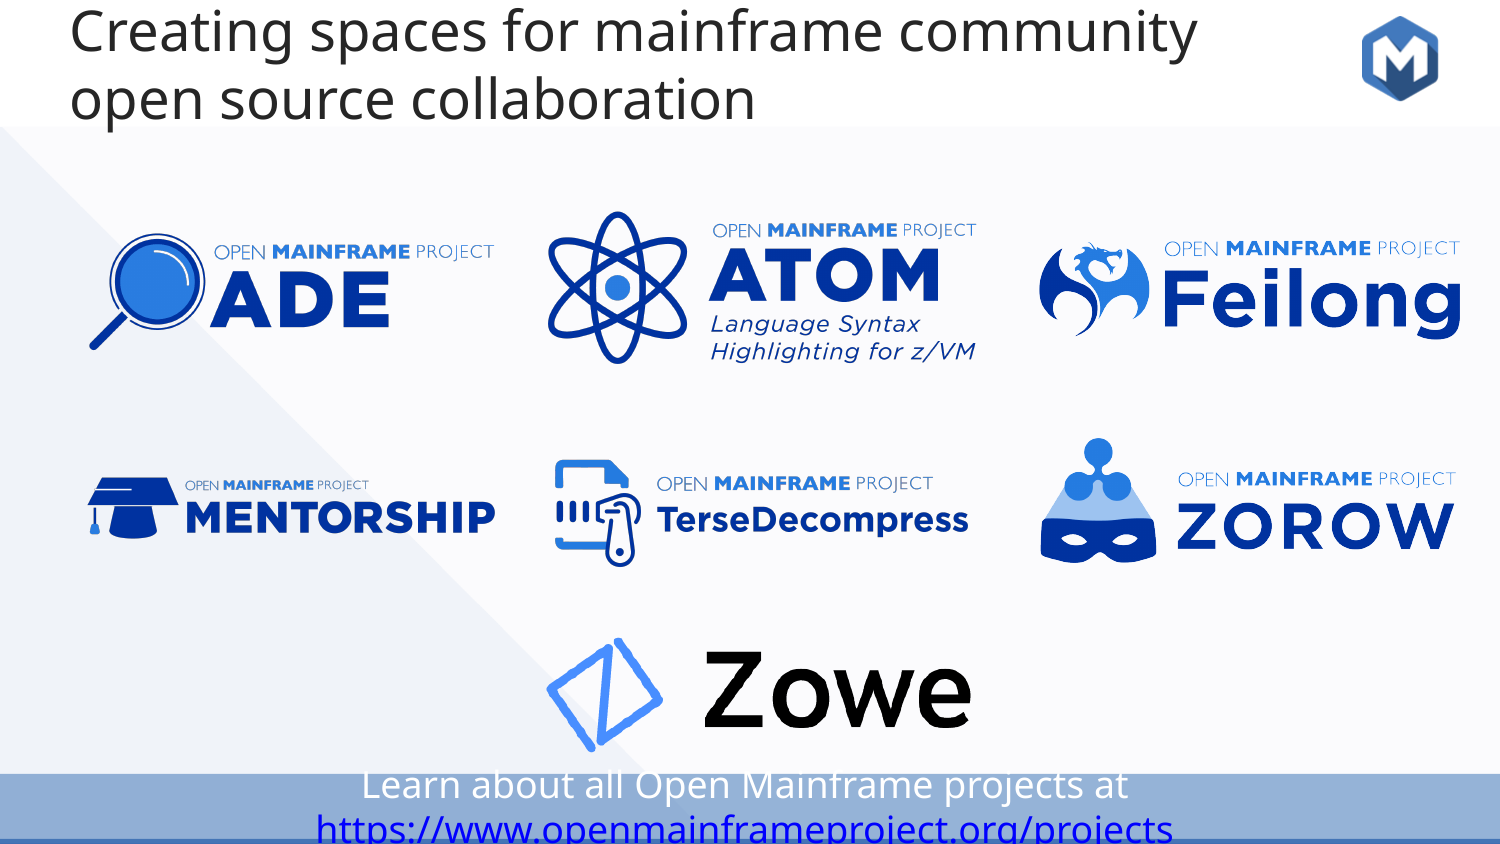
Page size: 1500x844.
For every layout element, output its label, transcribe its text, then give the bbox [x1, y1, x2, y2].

text_box Learn about all Open Mainframe projects at https://www.openmainframeproject.org/projects [0, 773, 1500, 844]
title Creating spaces for mainframe community open source collaboration [54, 26, 1350, 100]
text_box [68, 196, 1471, 767]
picture [1362, 16, 1440, 102]
